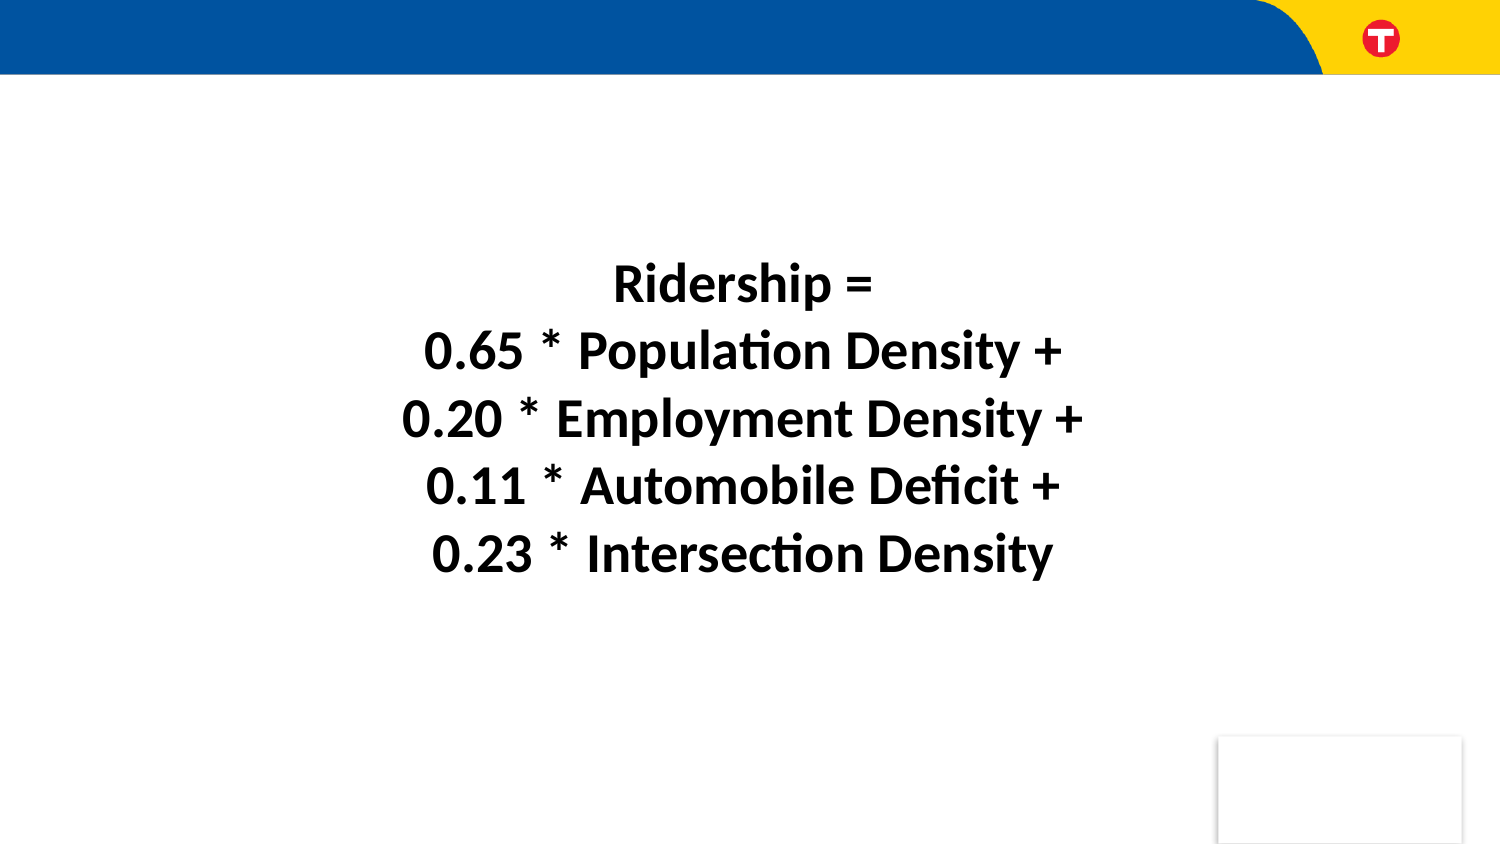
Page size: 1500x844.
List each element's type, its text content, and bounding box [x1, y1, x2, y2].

title Ridership = 0.65 * Population Density + 0.20 * Employment Density + 0.11 * Automobile Deficit + 0.23 * Intersection Density [75, 74, 1425, 824]
picture [0, 0, 1500, 844]
